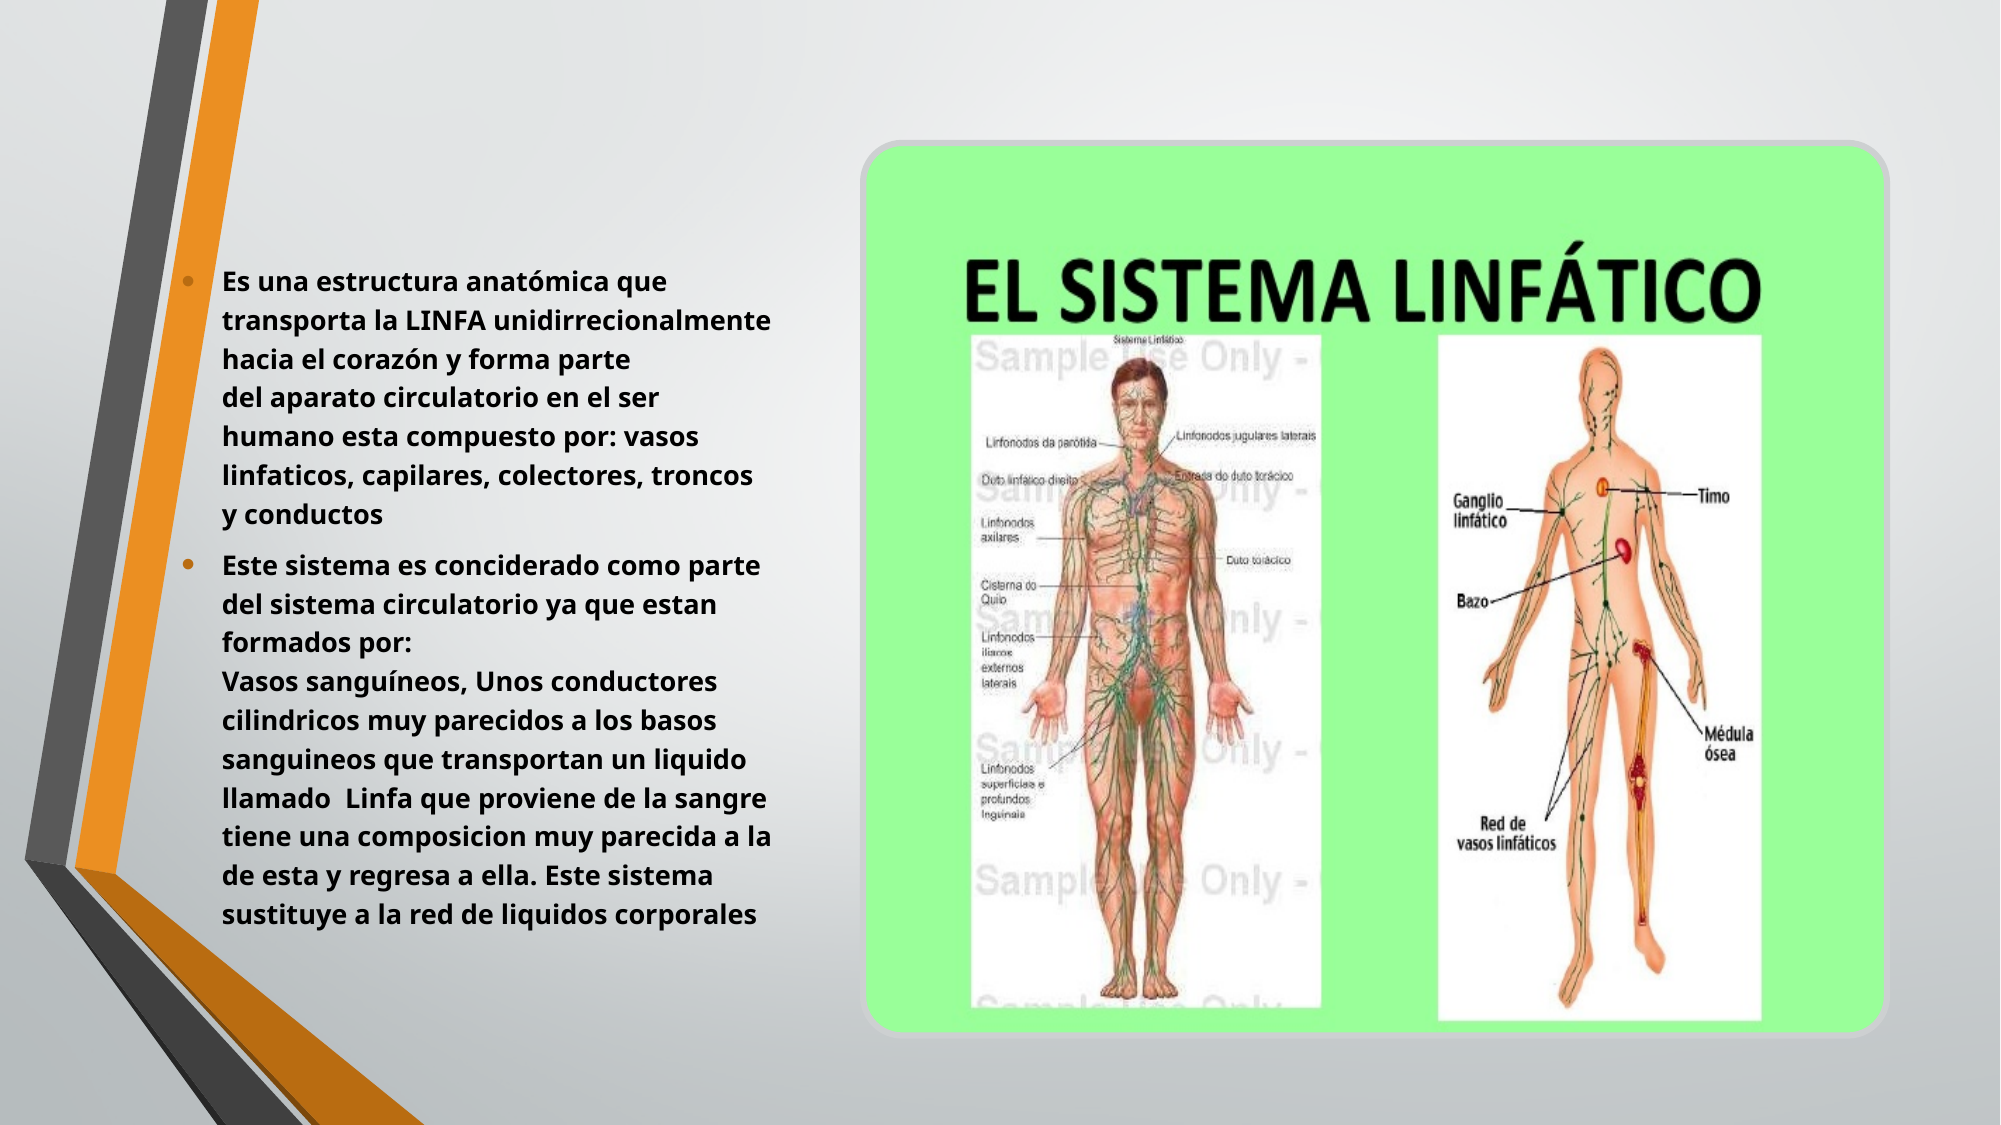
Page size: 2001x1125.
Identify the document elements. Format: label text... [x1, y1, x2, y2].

list Es una estructura anatómica que transporta la LINFA unidirrecionalmente hacia el corazón y forma parte del aparato circulatorio en el ser humano esta compuesto por: vasos linfaticos, capilares, colectores, troncos y conductos Este sistema es conciderado como parte del sistema circulatorio ya que estan formados por: Vasos sanguíneos, Unos conductores cilindricos muy parecidos a los basos sanguineos que transportan un liquido llamado Linfa que proviene de la sangre tiene una composicion muy parecida a la de esta y regresa a ella. Este sistema sustituye a la red de liquidos corporales [166, 250, 791, 950]
picture [862, 142, 1888, 1036]
